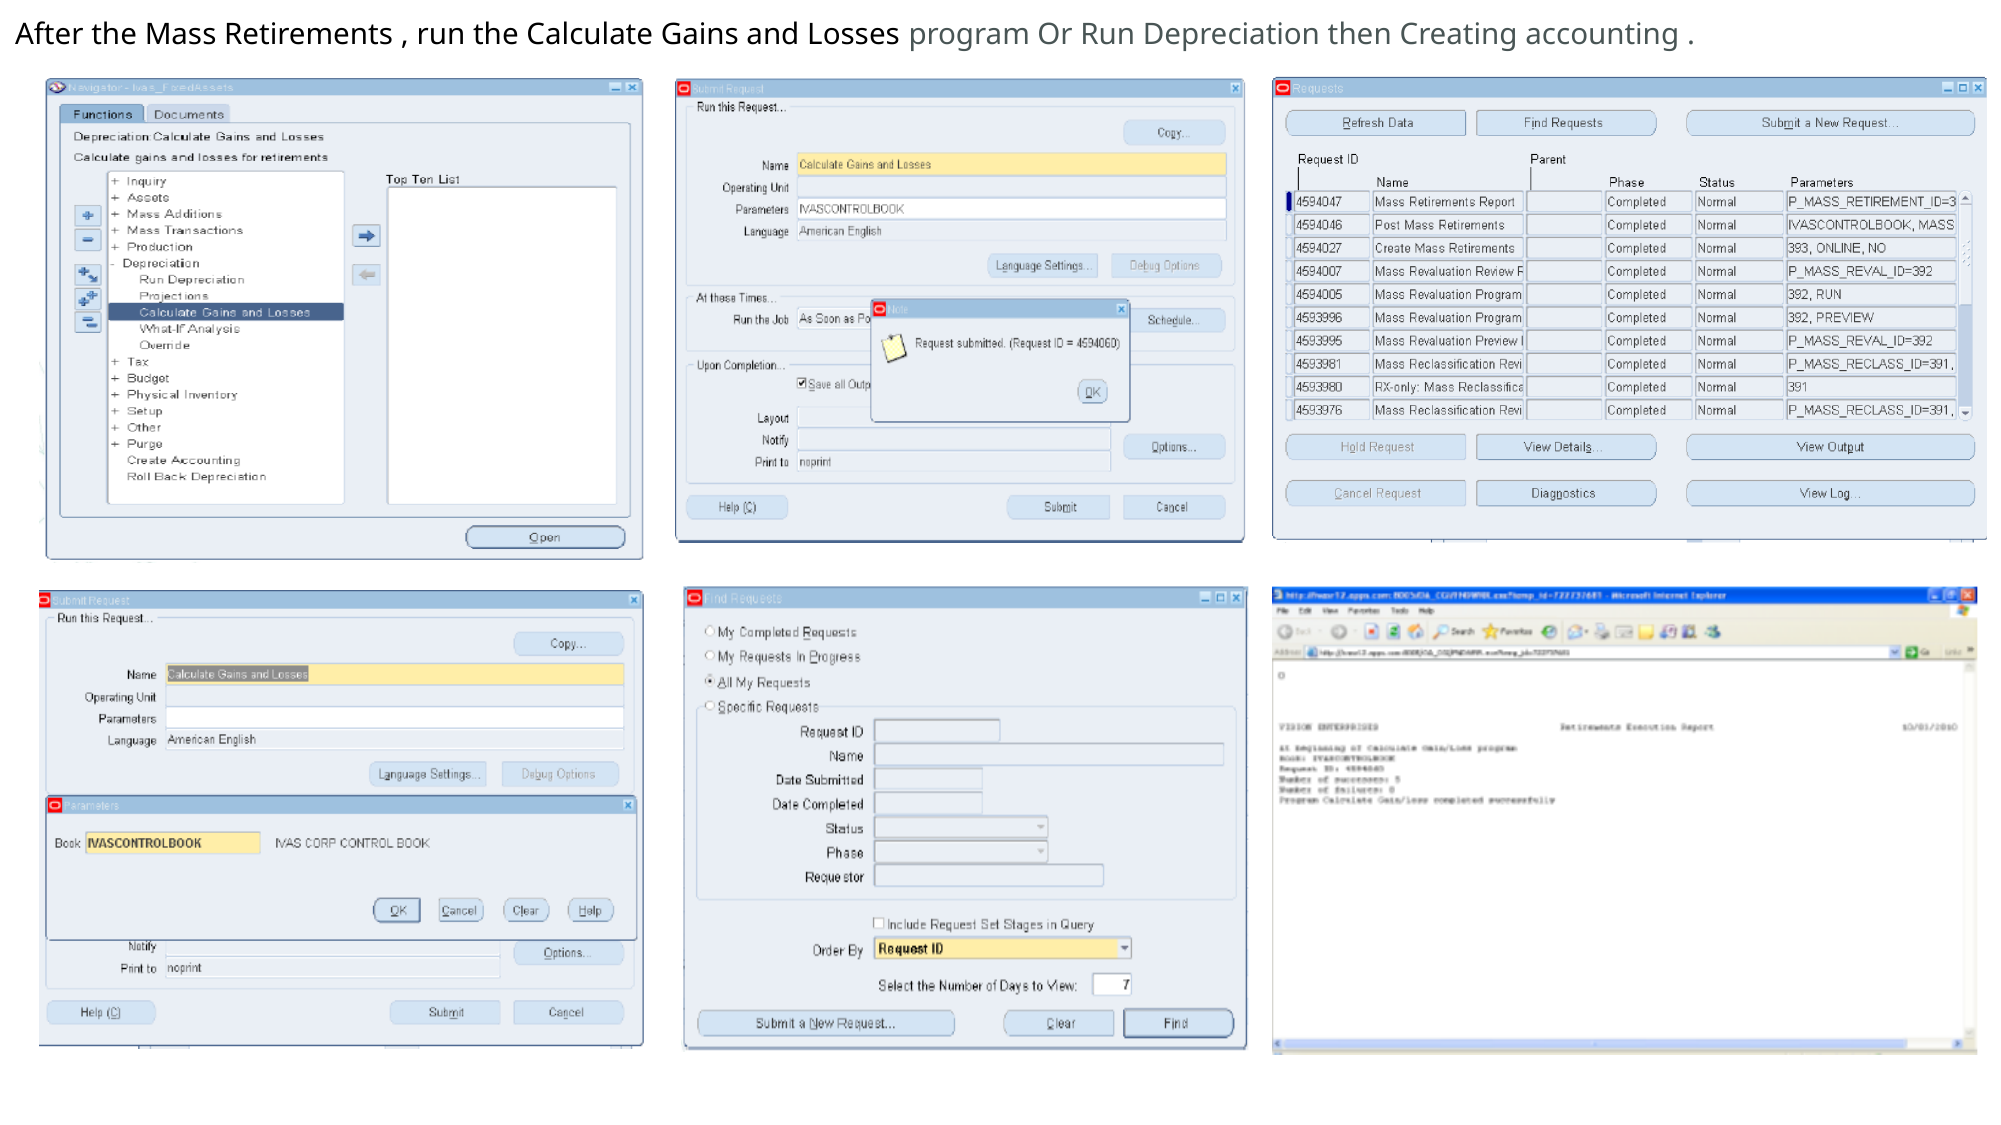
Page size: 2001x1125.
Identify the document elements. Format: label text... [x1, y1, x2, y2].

picture [681, 585, 1256, 1052]
picture [1272, 76, 1987, 543]
picture [1272, 582, 1979, 1055]
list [39, 76, 653, 563]
title After the Mass Retirements , run the Calculate Gains and Losses program Or Run Depreciation then Creating accounting . [0, 0, 1921, 105]
picture [675, 76, 1250, 543]
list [39, 590, 653, 1049]
